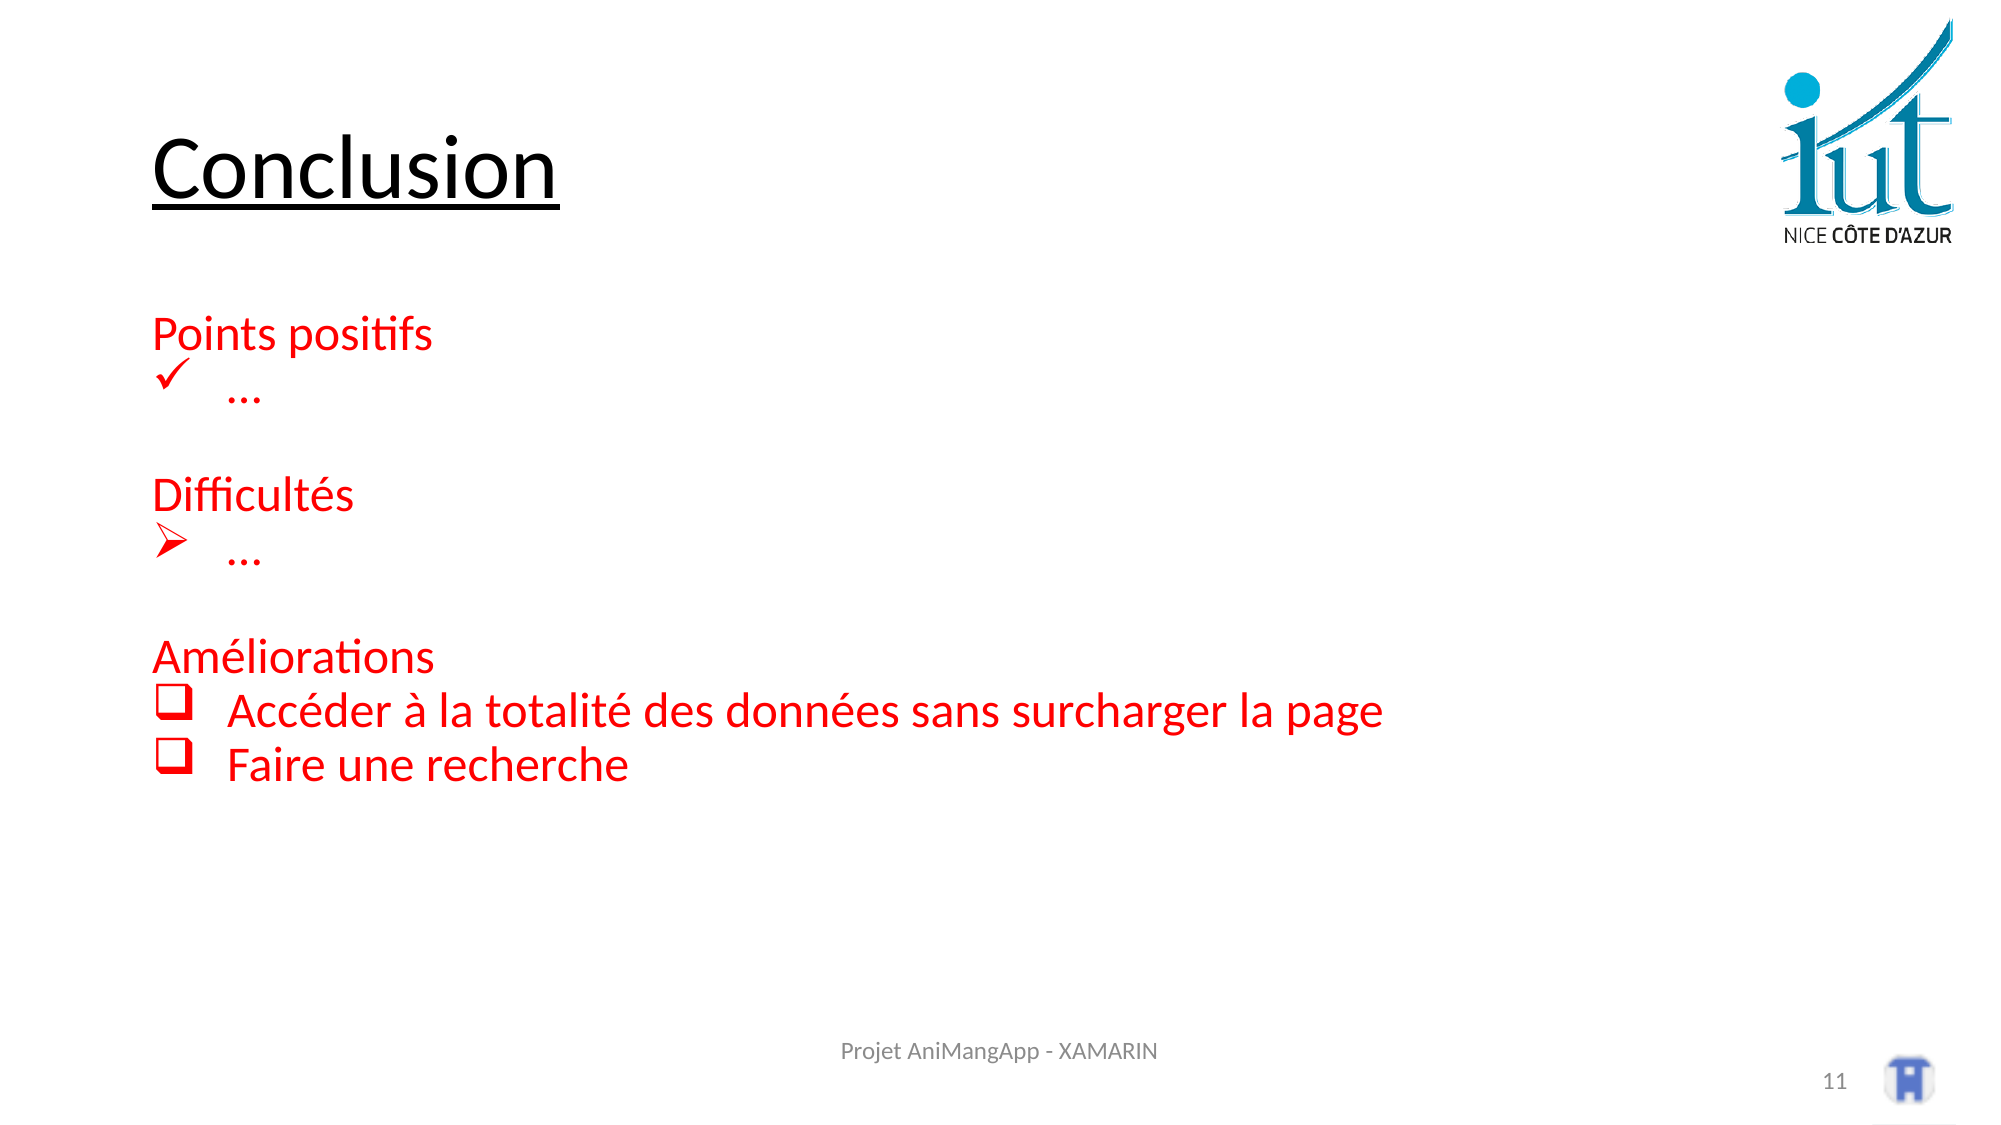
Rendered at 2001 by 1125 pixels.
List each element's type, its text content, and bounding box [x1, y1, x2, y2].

text_box Points positifs … Difficultés … Améliorations Accéder à la totalité des données sans surcharger la page Faire une recherche [137, 299, 1863, 871]
text_box Projet AniMangApp - XAMARIN 11 [137, 1035, 1863, 1095]
picture [1734, 0, 2000, 266]
text_box Conclusion [137, 59, 1863, 278]
picture [1872, 1041, 1962, 1125]
